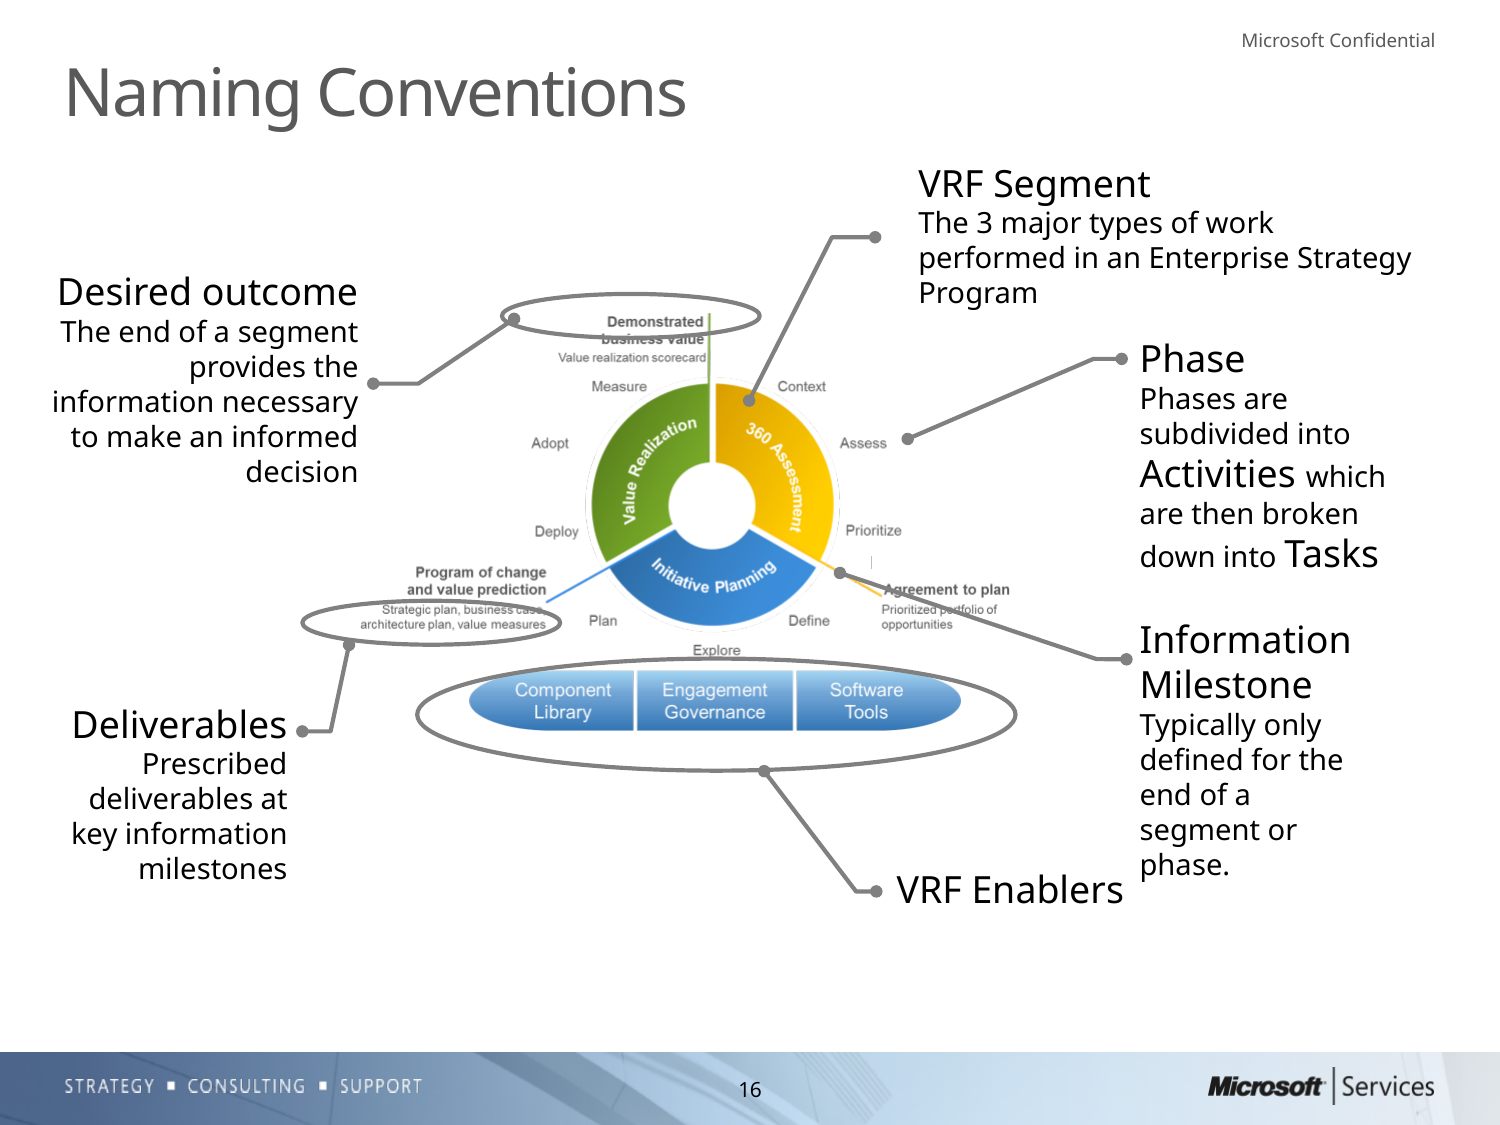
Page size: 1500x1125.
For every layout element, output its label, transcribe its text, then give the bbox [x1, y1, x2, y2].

text_box Information Milestone Typically only defined for the end of a segment or phase. [1140, 739, 1383, 802]
text_box Phase Phases are subdivided into Activities which are then broken down into Tasks [1140, 328, 1438, 410]
text_box VRF Segment The 3 major types of work performed in an Enterprise Strategy Program [793, 230, 882, 308]
text_box VRF Enablers [758, 772, 883, 898]
text_box [300, 603, 348, 641]
text_box Information Milestone Typically only defined for the end of a segment or phase. [1024, 632, 1133, 666]
text_box [505, 291, 756, 308]
text_box VRF Enablers [897, 880, 1140, 943]
title Naming Conventions [63, 59, 1436, 143]
picture [0, 1052, 1500, 1125]
text_box Desired outcome The end of a segment provides the information necessary to make an informed decision [34, 369, 348, 432]
text_box [451, 743, 981, 773]
text_box Deliverables Prescribed deliverables at key information milestones [59, 638, 348, 780]
text_box VRF Segment The 3 major types of work performed in an Enterprise Strategy Program [918, 225, 1437, 288]
text_box Phase Phases are subdivided into Activities which are then broken down into Tasks [1024, 352, 1129, 392]
picture [353, 309, 1019, 736]
